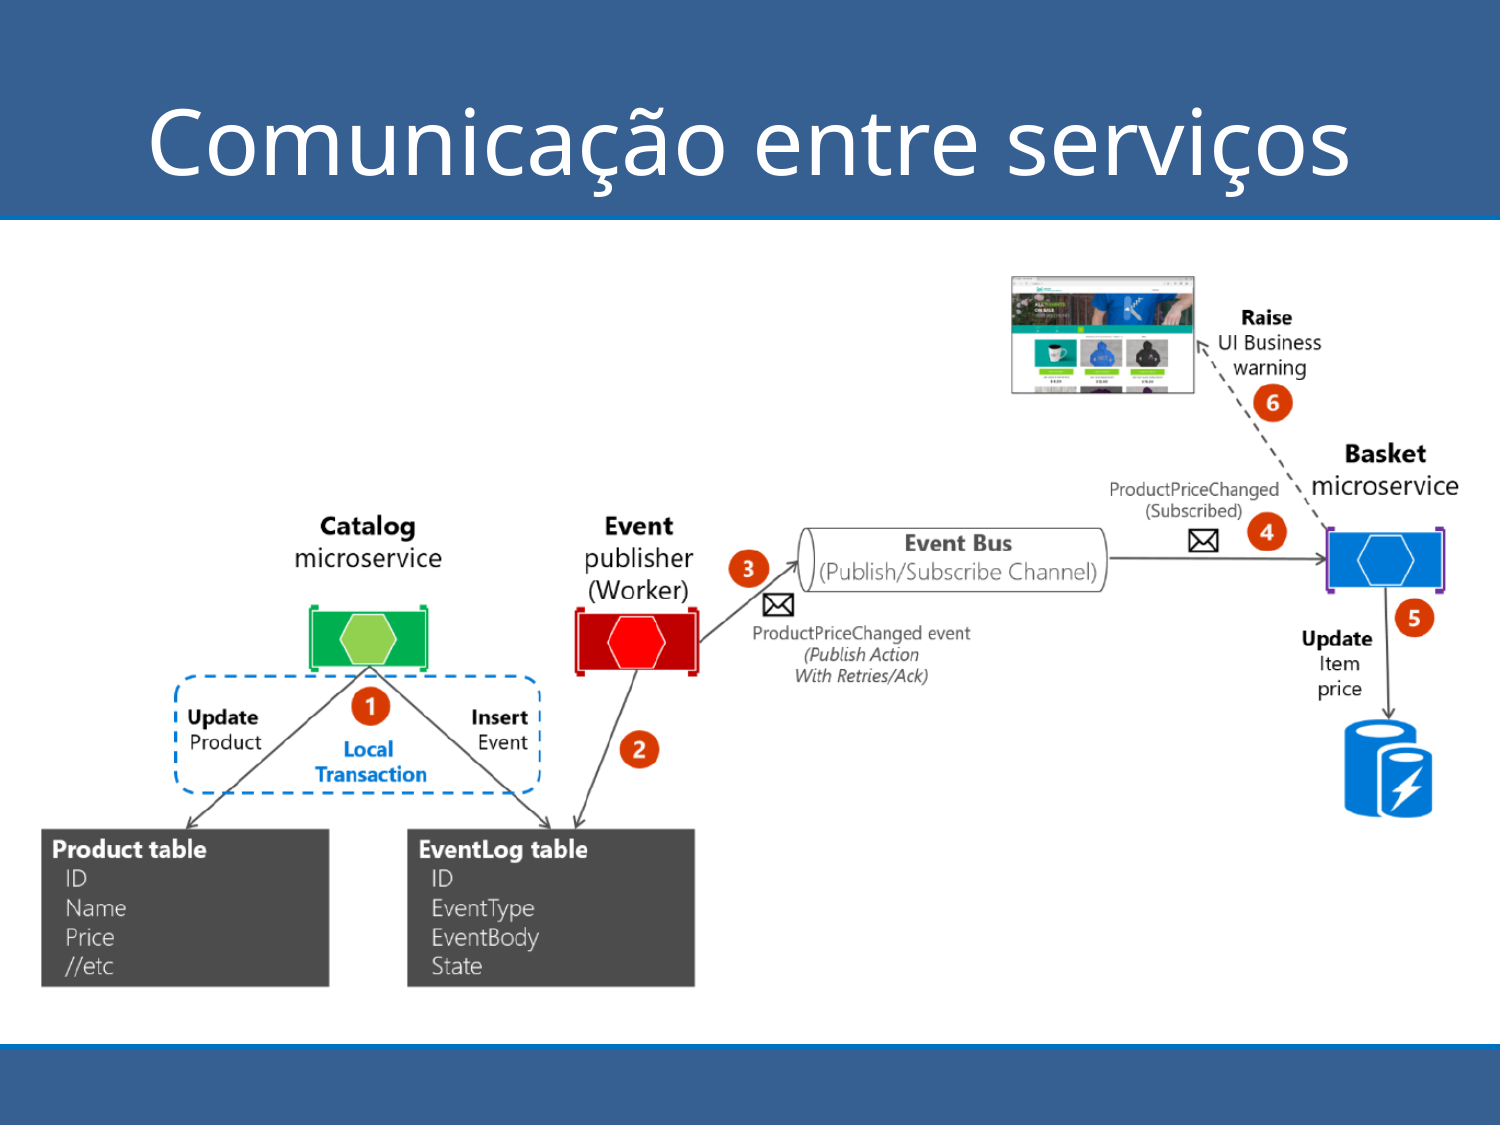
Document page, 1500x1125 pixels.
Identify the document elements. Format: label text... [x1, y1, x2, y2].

text_box [0, 216, 1500, 1049]
title Comunicação entre serviços [75, 45, 1425, 233]
picture [29, 267, 1469, 1000]
